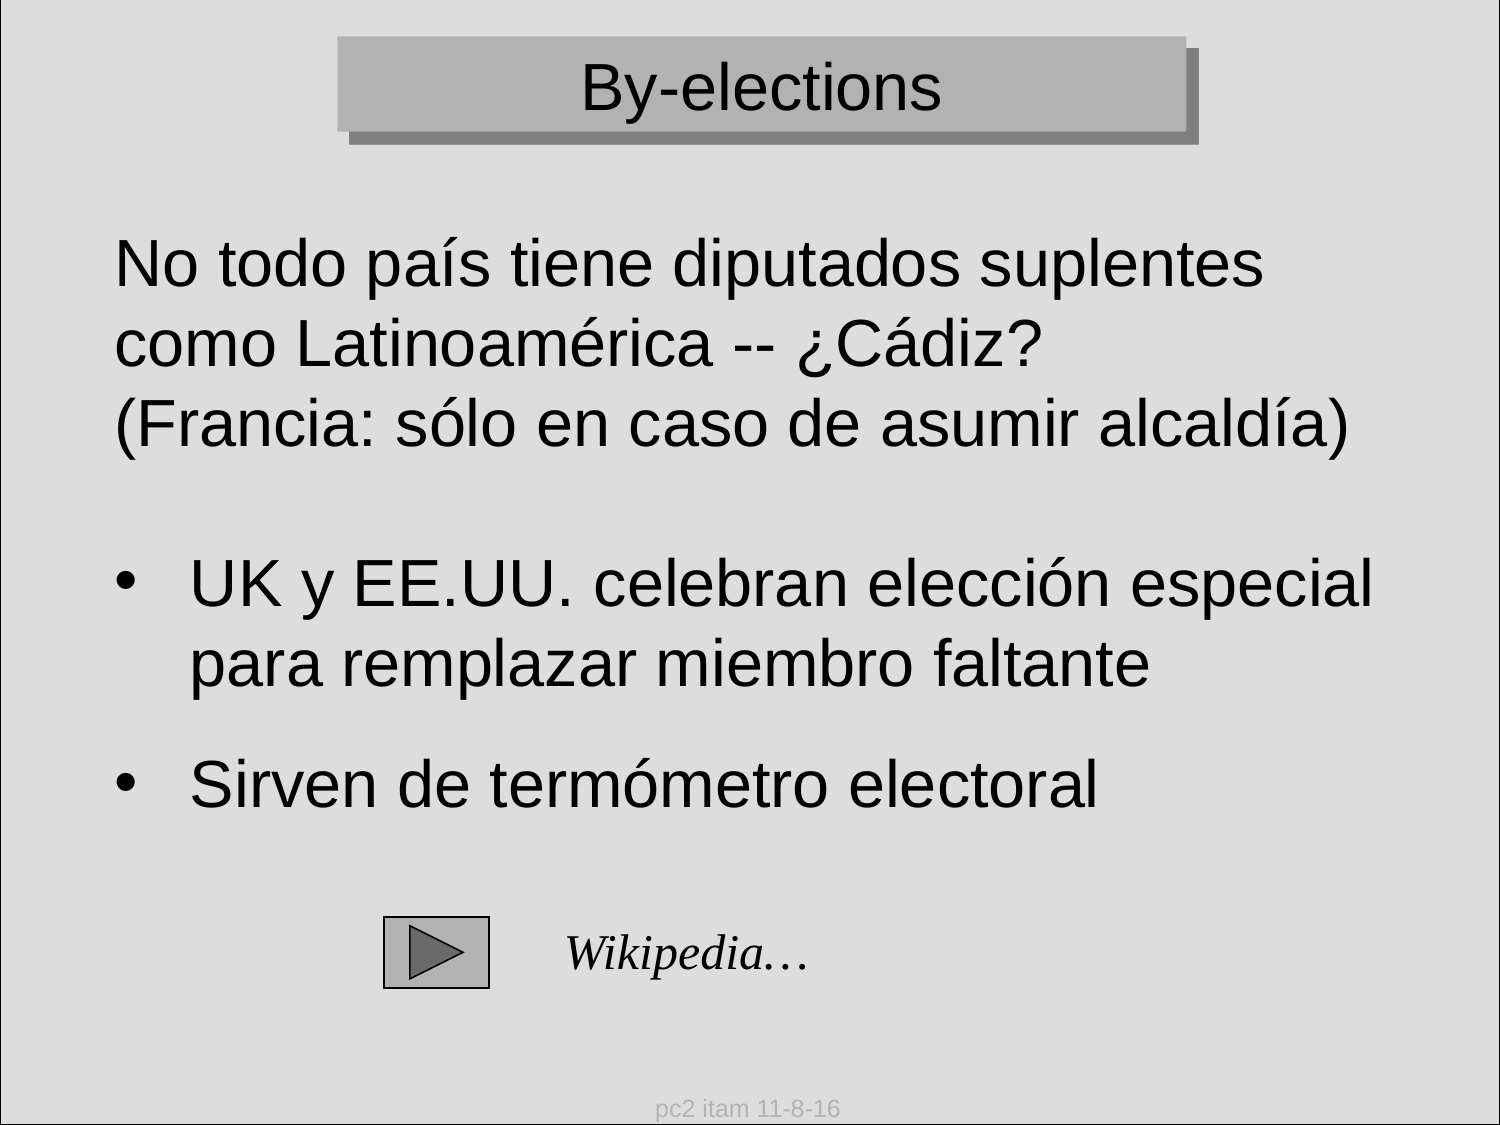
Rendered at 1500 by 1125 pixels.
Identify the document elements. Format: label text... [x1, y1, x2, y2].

text_box [383, 916, 490, 988]
text_box UK y EE.UU. celebran elección especial para remplazar miembro faltante Sirven de termómetro electoral [100, 531, 1438, 829]
text_box No todo país tiene diputados suplentes como Latinoamérica -- ¿Cádiz? (Francia: sólo en caso de asumir alcaldía) [99, 212, 1438, 468]
text_box By-elections [337, 36, 1187, 132]
text_box Wikipedia… [549, 911, 984, 987]
